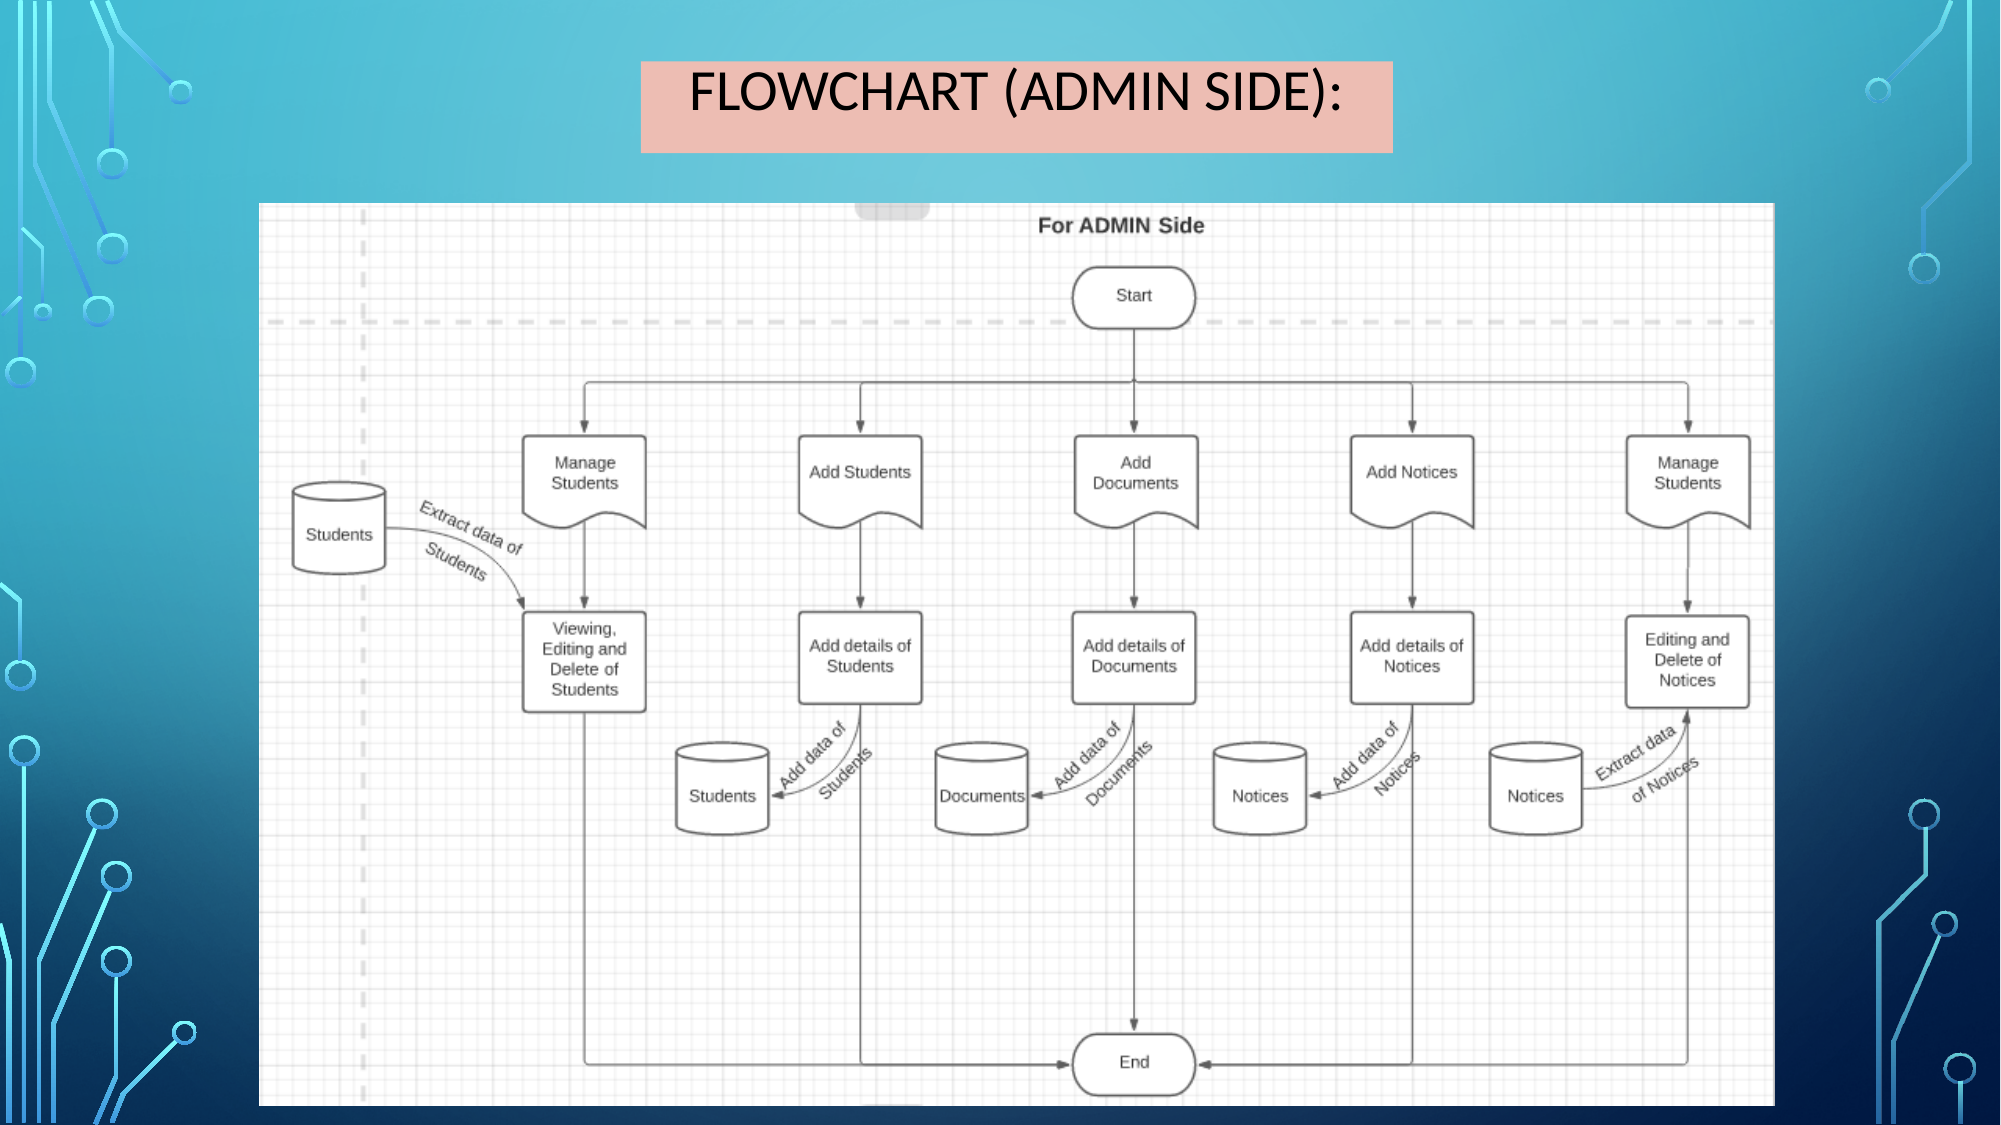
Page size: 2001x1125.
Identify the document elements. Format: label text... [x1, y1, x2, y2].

text_box FLOWCHART (Admin side): [640, 61, 1393, 154]
picture [259, 203, 1775, 1106]
